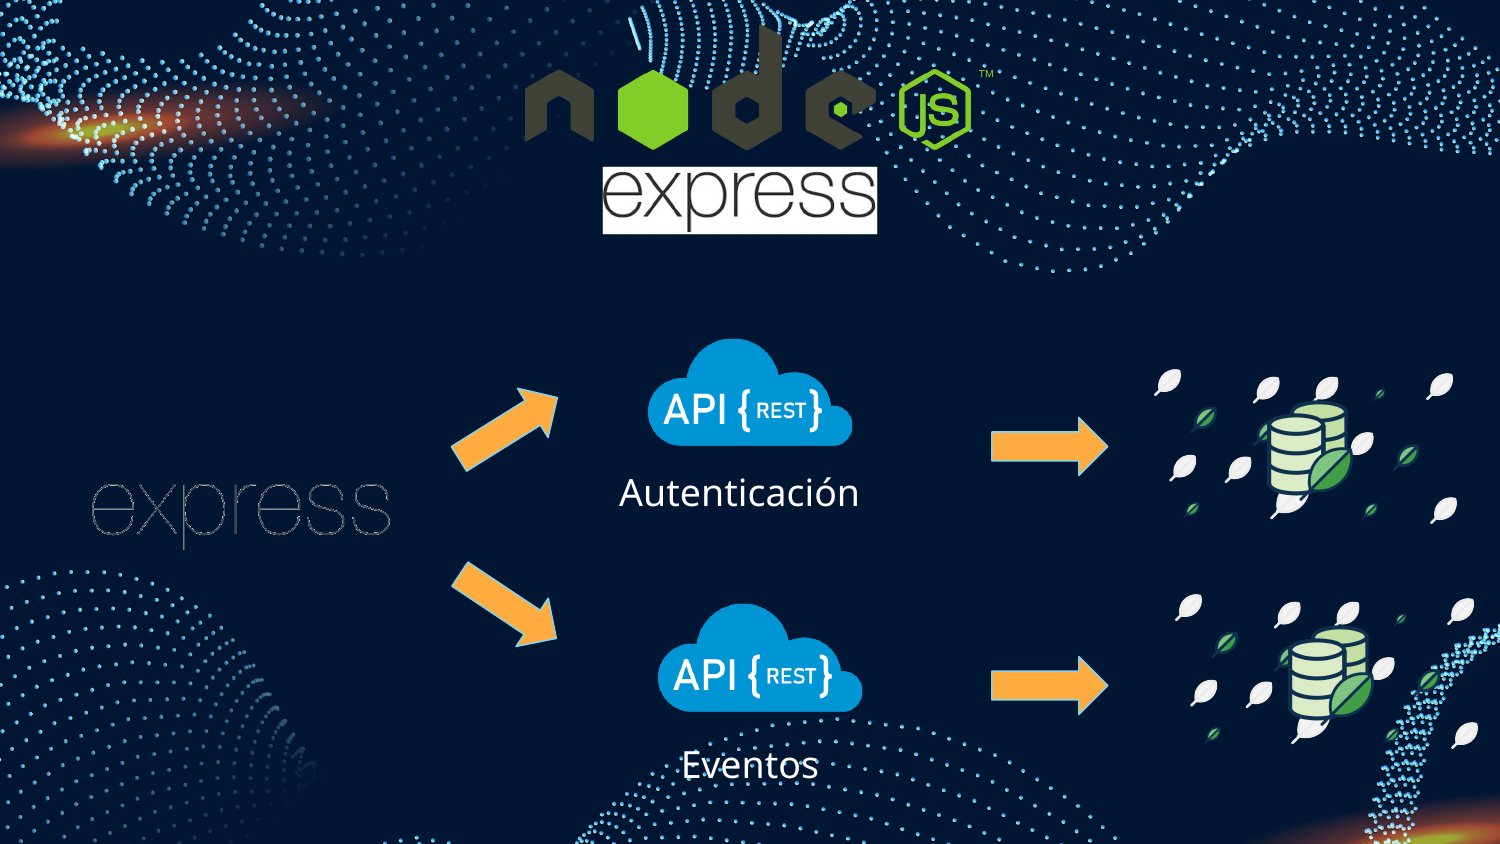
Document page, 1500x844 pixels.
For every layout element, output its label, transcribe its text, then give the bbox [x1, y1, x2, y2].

text_box [451, 388, 558, 472]
text_box [991, 656, 1108, 715]
text_box [991, 417, 1108, 476]
text_box [451, 562, 557, 647]
title Eventos [569, 646, 931, 802]
picture [0, 0, 1500, 844]
title Autenticación [559, 374, 921, 530]
